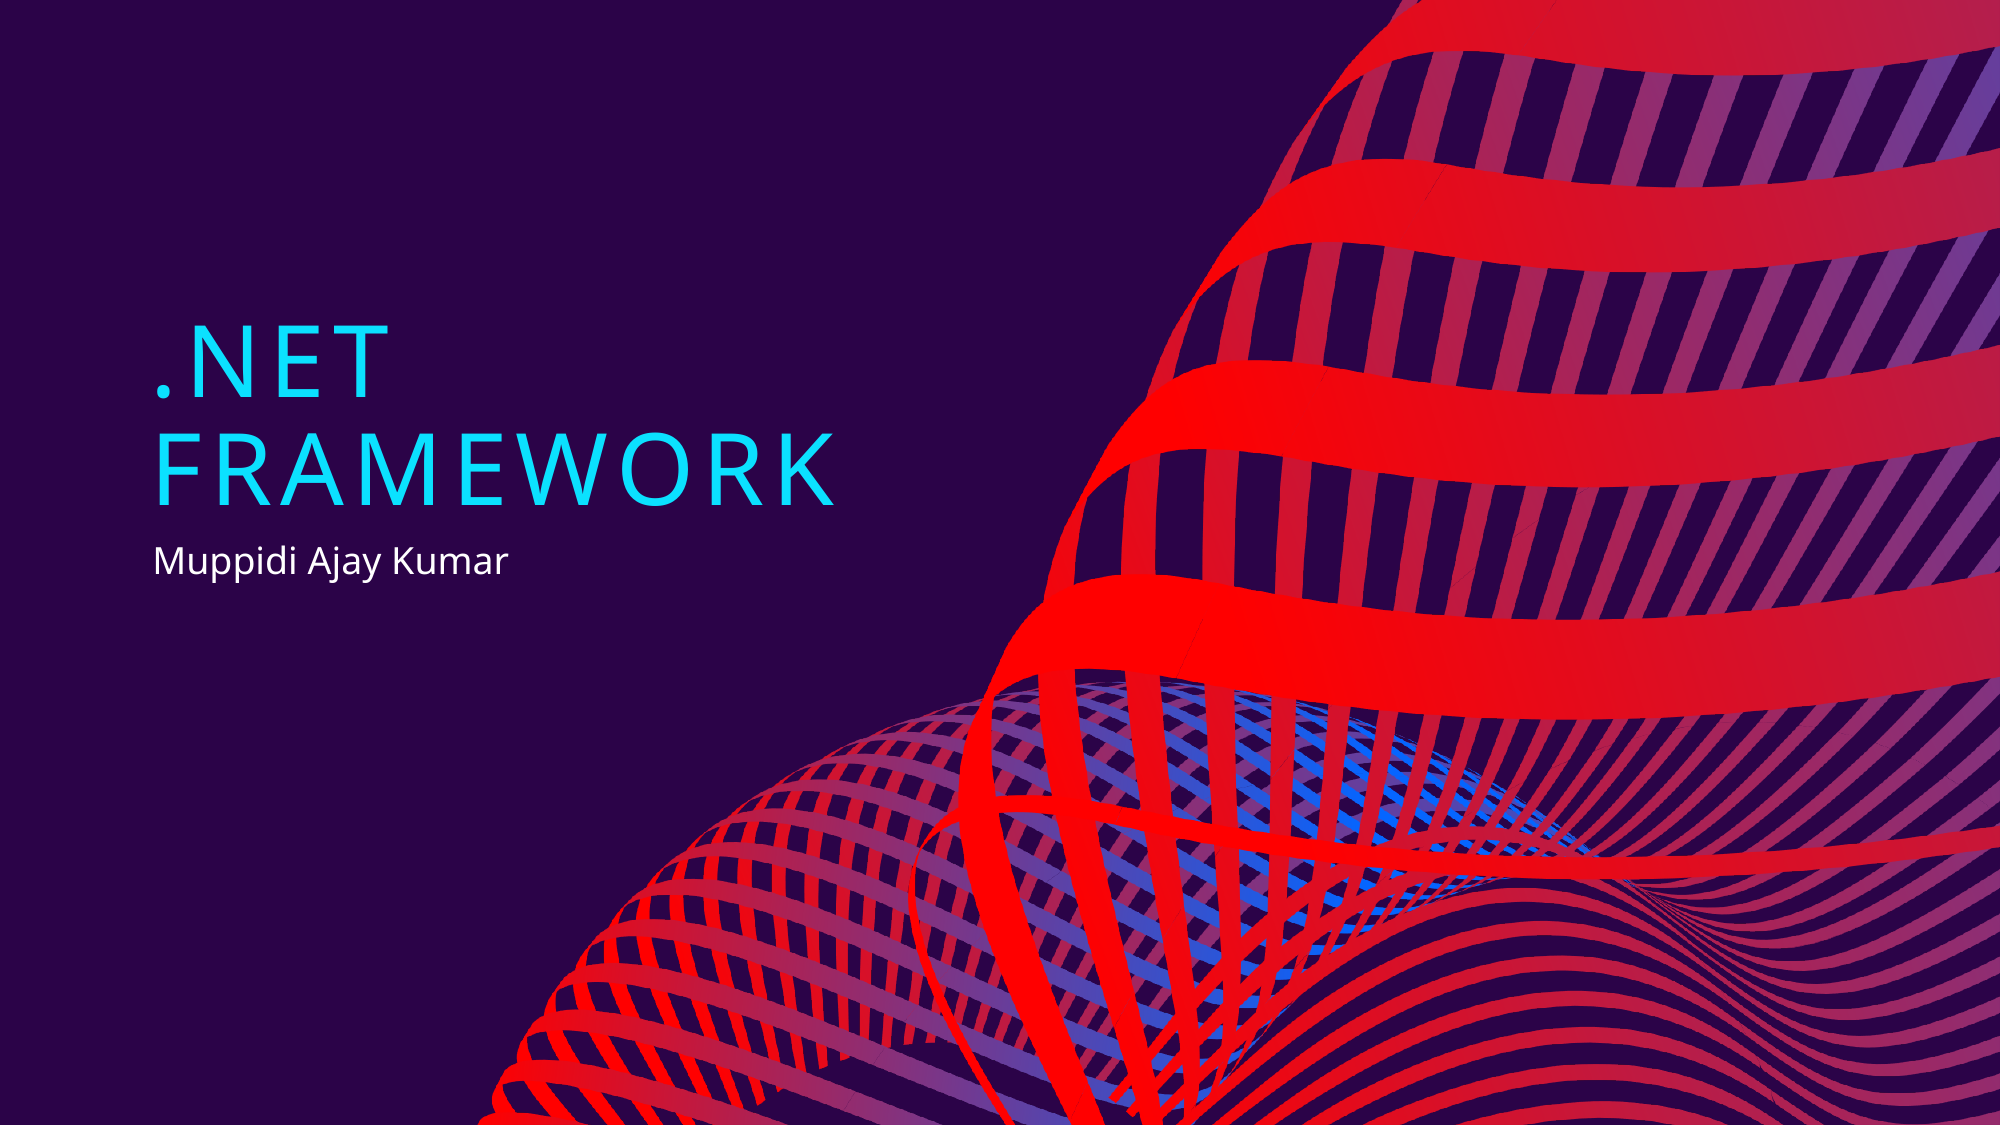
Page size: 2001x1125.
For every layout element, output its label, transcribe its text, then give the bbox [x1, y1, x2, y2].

list Muppidi Ajay Kumar​​ [137, 534, 957, 669]
title .NET FrameWork [135, 217, 954, 535]
picture [0, 0, 2000, 1125]
